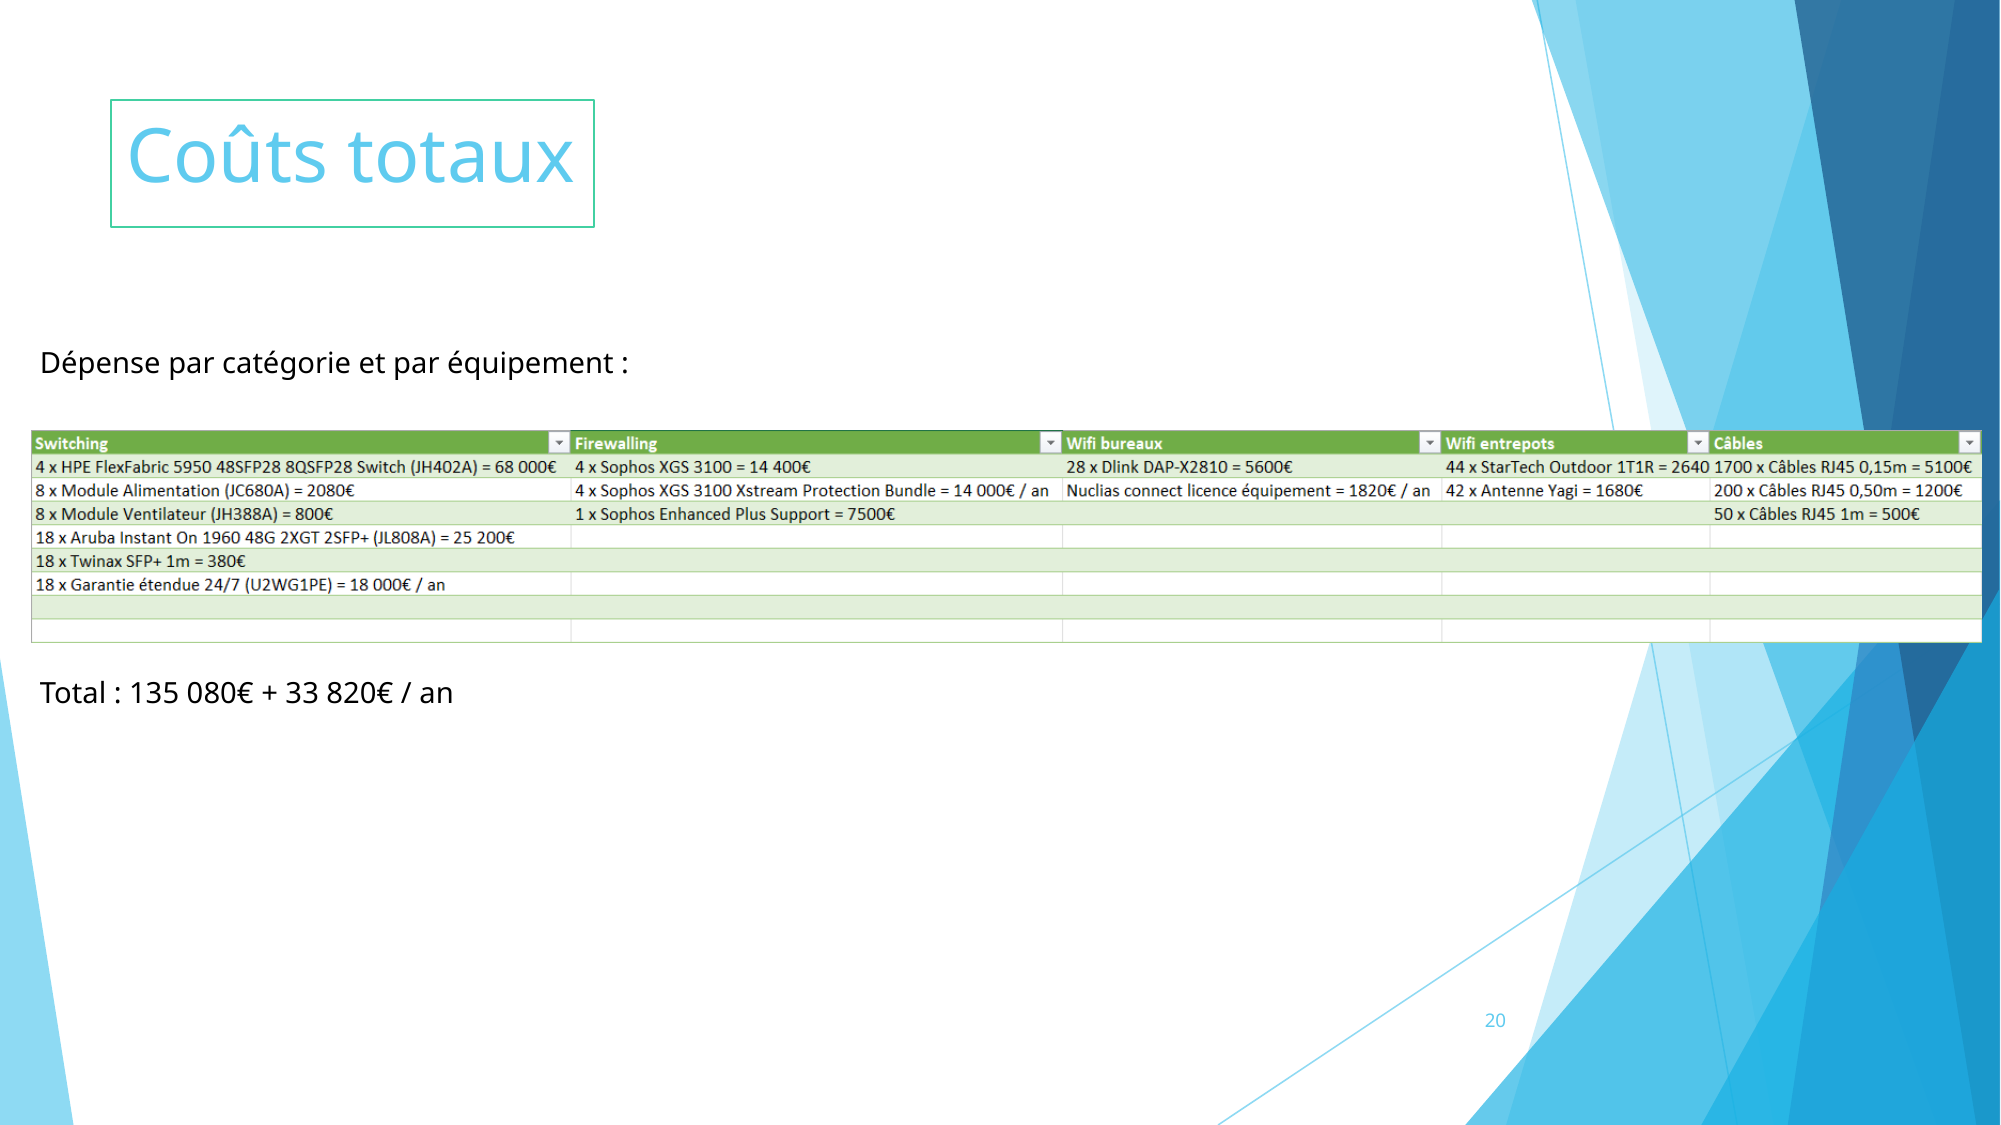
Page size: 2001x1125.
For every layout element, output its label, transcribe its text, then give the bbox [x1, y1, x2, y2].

title Coûts totaux [111, 99, 594, 228]
picture [30, 430, 1982, 644]
text_box Total : 135 080€ + 33 820€ / an [24, 659, 635, 725]
slide_number ‹#› [1409, 991, 1522, 1051]
text_box Dépense par catégorie et par équipement : [24, 329, 714, 430]
